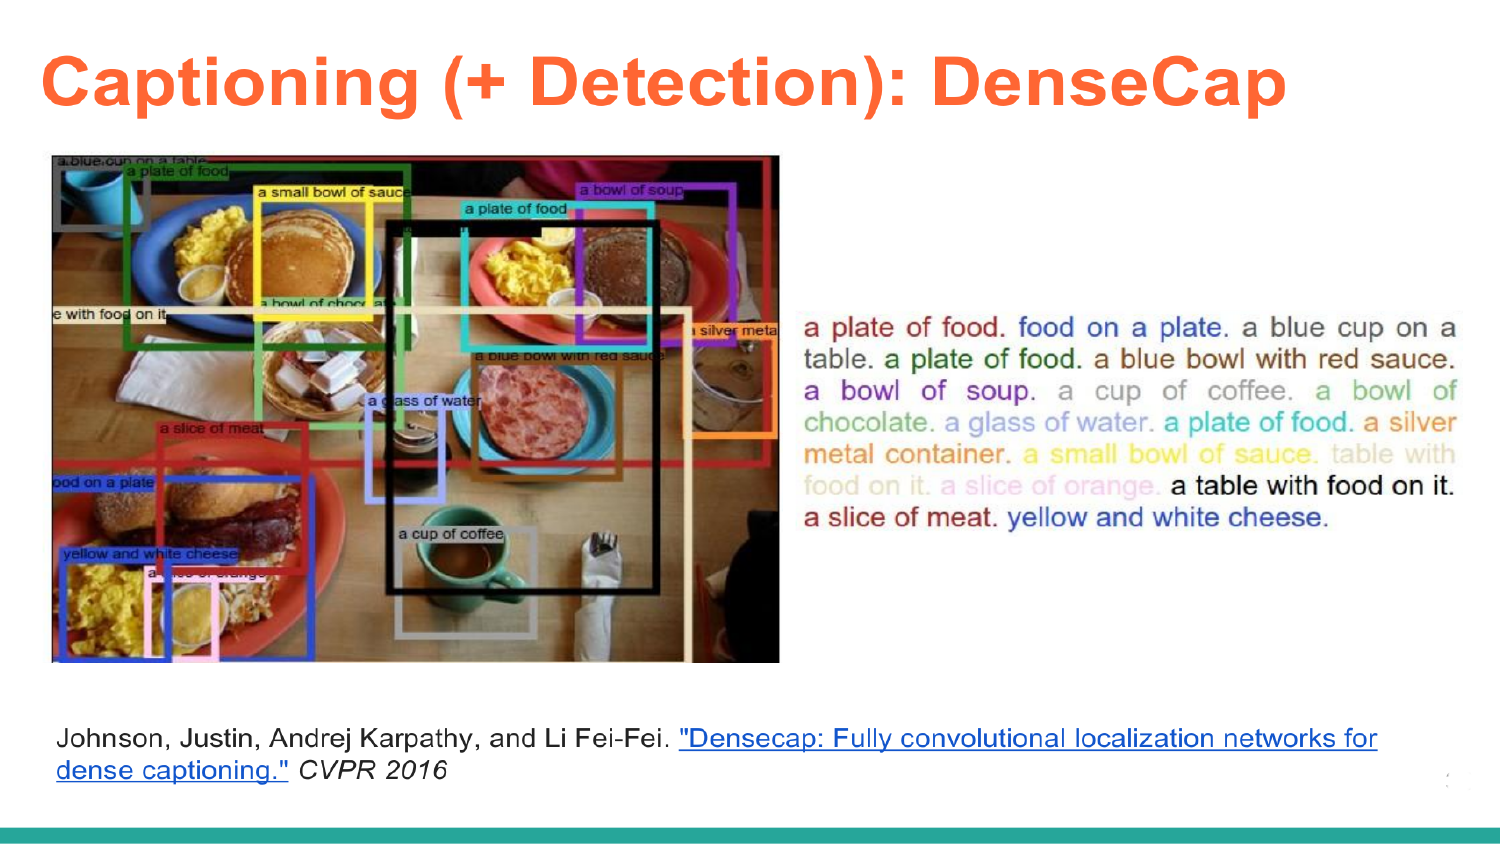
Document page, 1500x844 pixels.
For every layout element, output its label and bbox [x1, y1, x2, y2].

picture [37, 45, 1485, 809]
